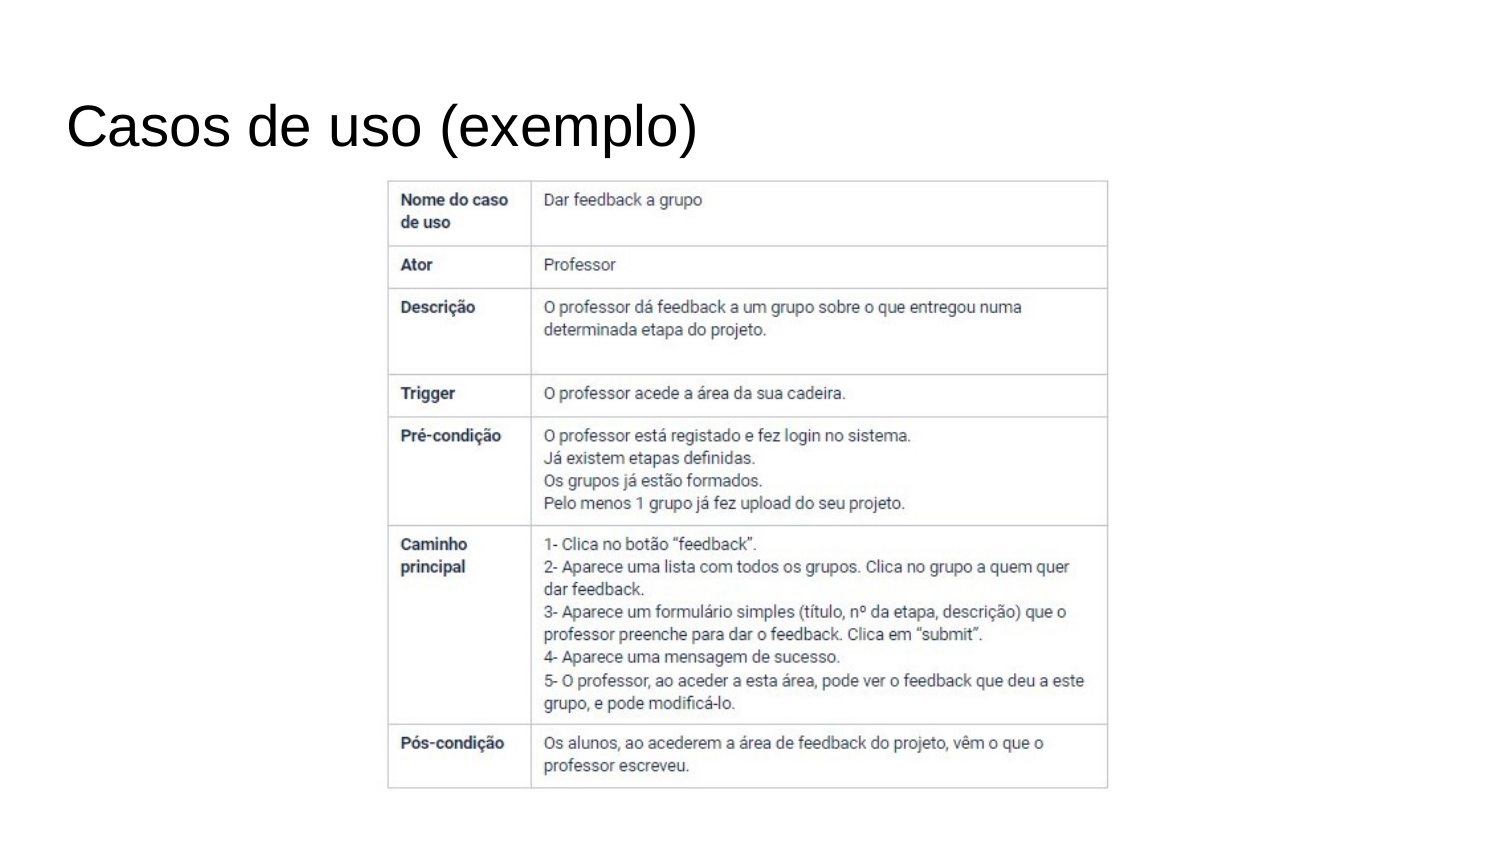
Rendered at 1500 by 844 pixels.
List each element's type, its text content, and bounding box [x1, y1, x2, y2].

title Casos de uso (exemplo) [51, 72, 1449, 167]
picture [377, 166, 1123, 794]
